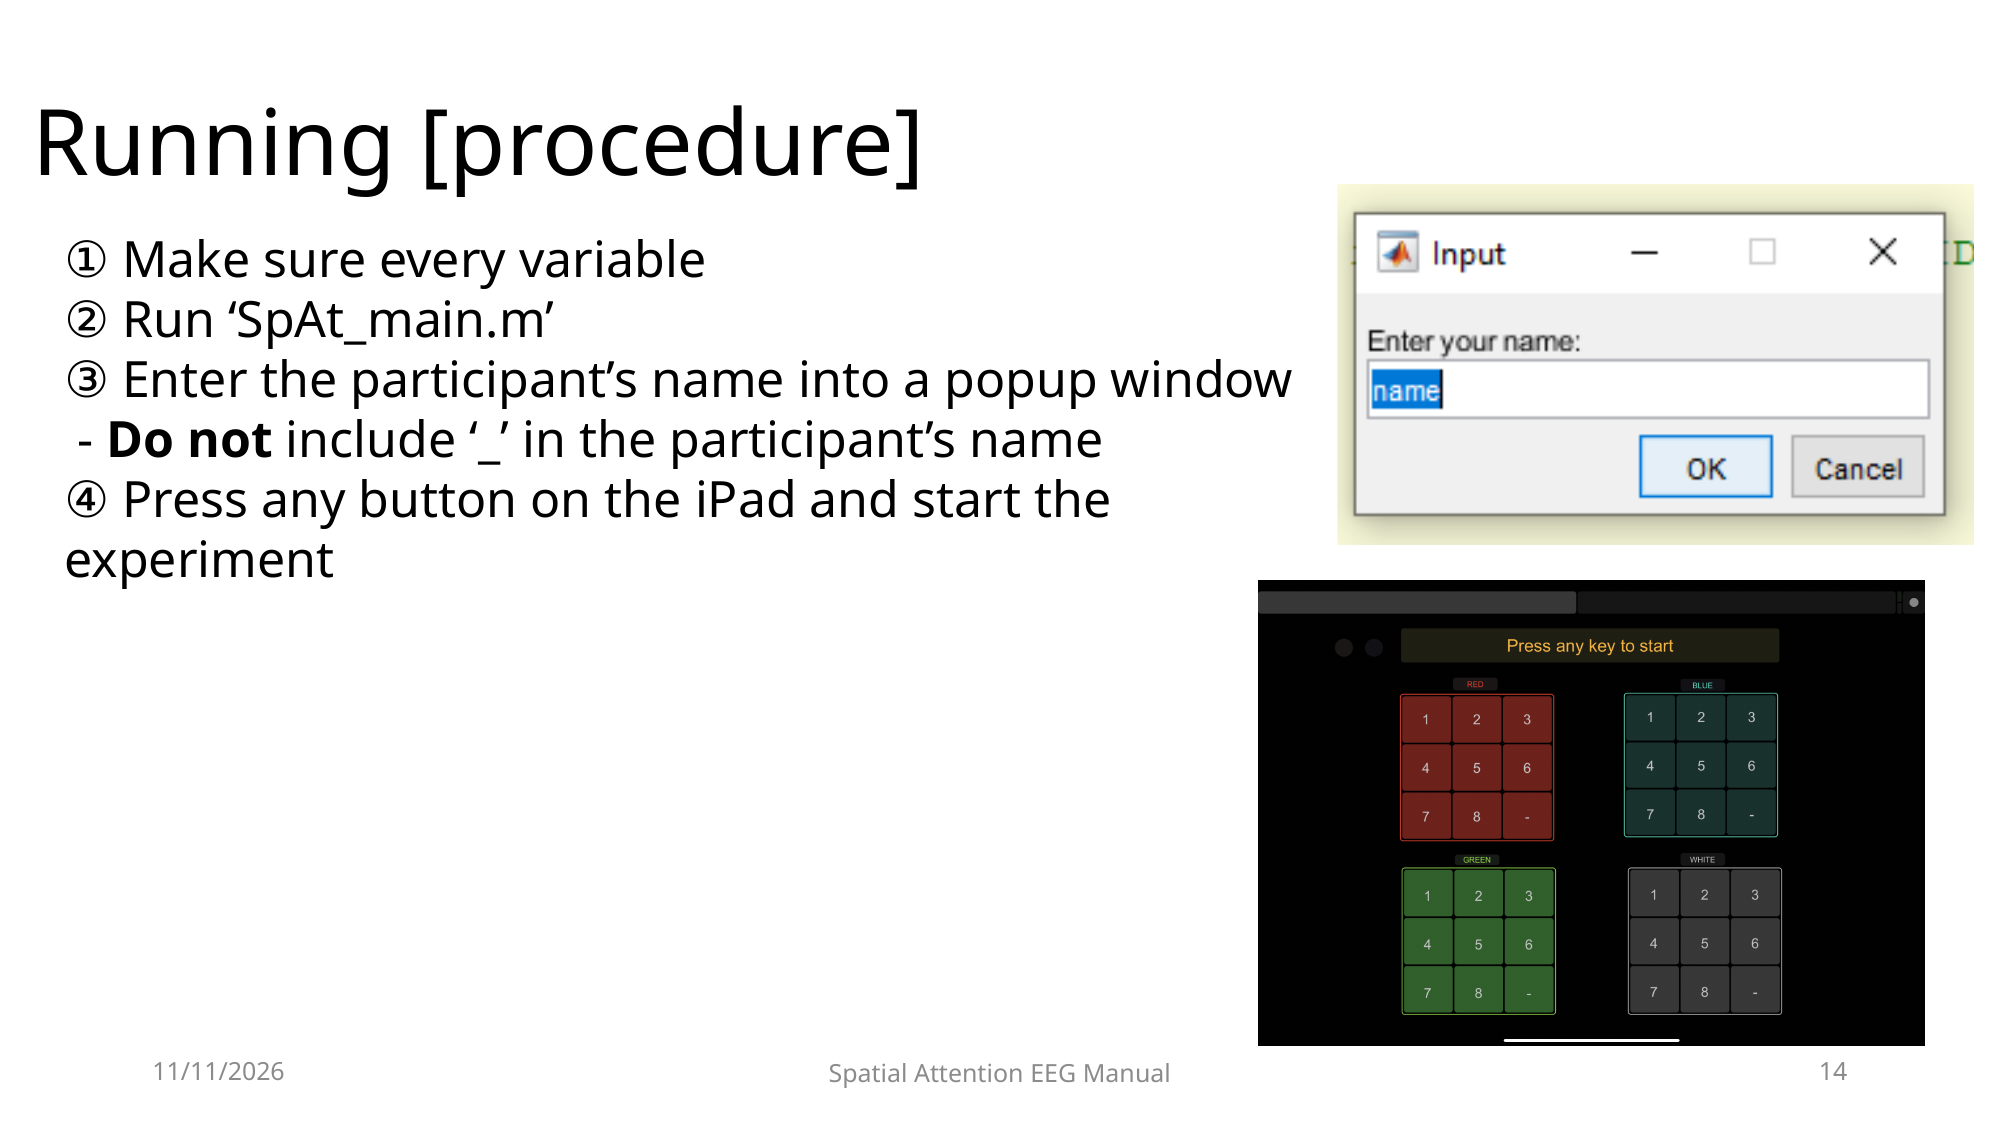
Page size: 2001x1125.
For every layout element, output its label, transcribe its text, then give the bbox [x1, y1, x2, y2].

slide_number 14 [1412, 1046, 1863, 1103]
text_box ① Make sure every variable ② Run ‘SpAt_main.m’ ③ Enter the participant’s name into a popup window - Do not include ‘_’ in the participant’s name ④ Press any button on the iPad and start the experiment [49, 220, 1311, 716]
text_box Running [procedure] [17, 37, 1789, 255]
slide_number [137, 1042, 588, 1103]
picture [1258, 580, 1925, 1046]
footer Spatial Attention EEG Manual [662, 1042, 1338, 1103]
picture [1337, 184, 1974, 545]
